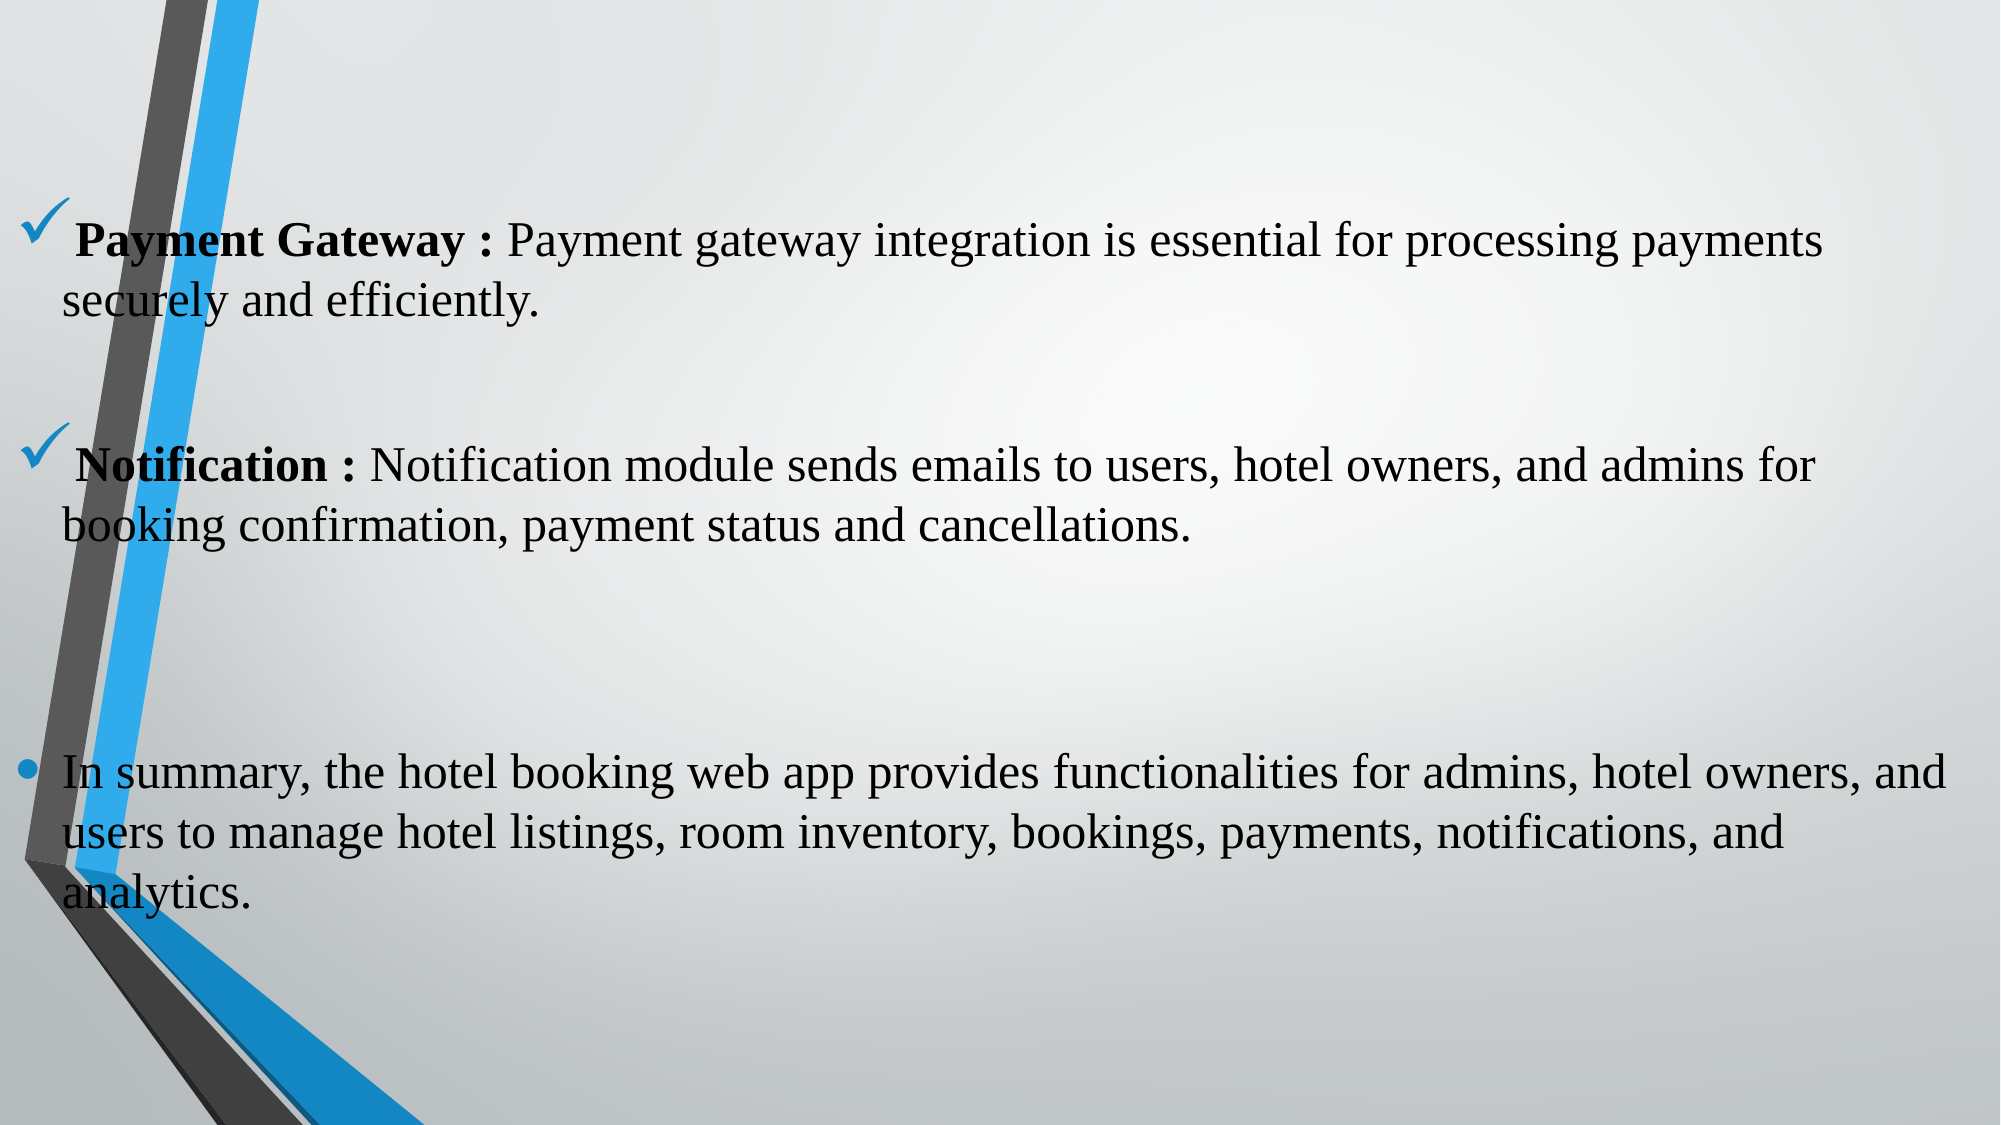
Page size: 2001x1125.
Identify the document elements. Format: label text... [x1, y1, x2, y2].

list Payment Gateway : Payment gateway integration is essential for processing payments securely and efficiently. Notification : Notification module sends emails to users, hotel owners, and admins for booking confirmation, payment status and cancellations. In summary, the hotel booking web app provides functionalities for admins, hotel owners, and users to manage hotel listings, room inventory, bookings, payments, notifications, and analytics. [0, 0, 2000, 1125]
